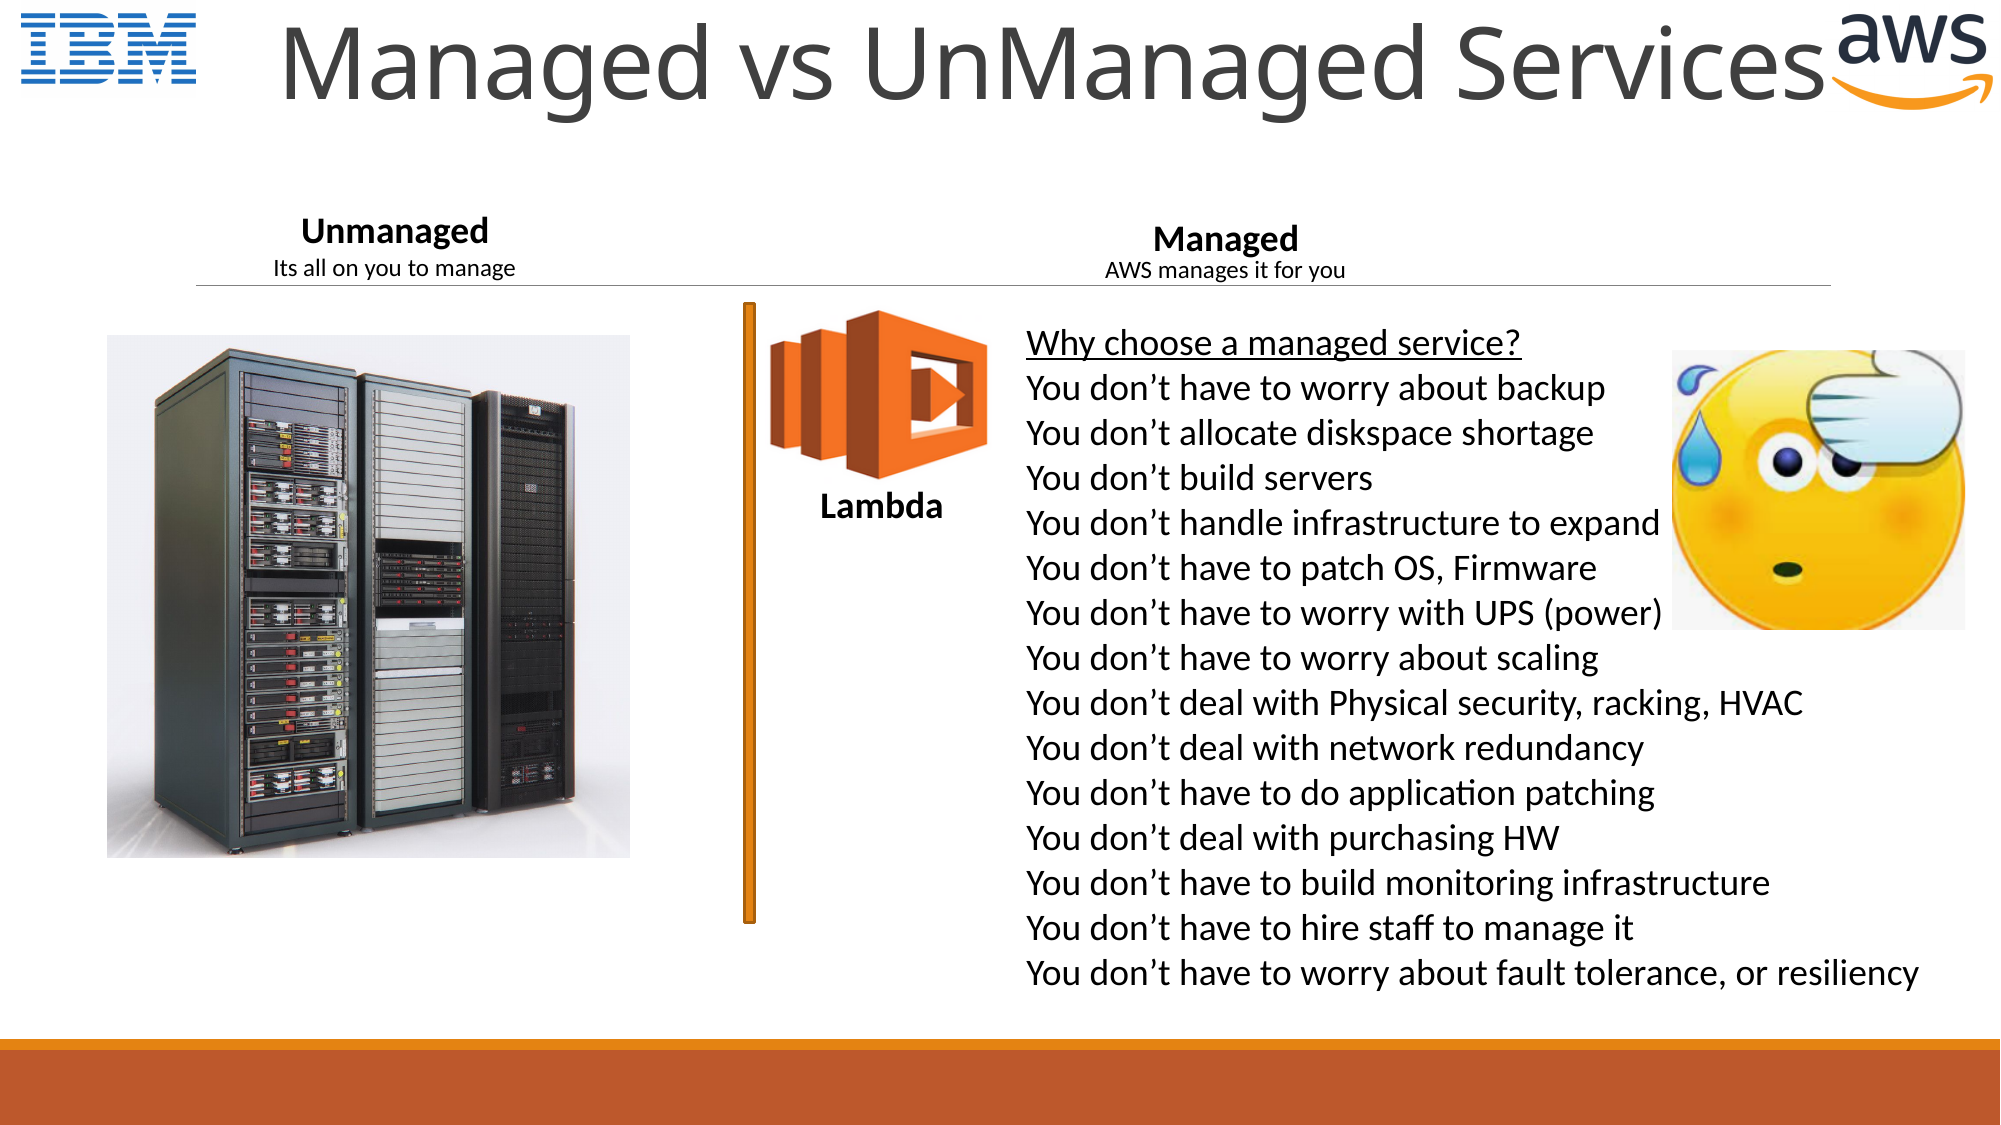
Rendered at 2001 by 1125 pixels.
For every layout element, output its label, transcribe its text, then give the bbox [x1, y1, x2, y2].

title Managed vs UnManaged Services [262, 9, 1913, 128]
picture [21, 0, 197, 99]
text_box Lambda [805, 498, 959, 534]
picture [1672, 349, 1980, 631]
picture [1825, 3, 2000, 113]
text_box AWS manages it for you [1090, 246, 1362, 291]
text_box Managed [1138, 206, 1315, 246]
text_box [743, 492, 756, 924]
picture [107, 334, 631, 859]
text_box Unmanaged [286, 198, 505, 244]
picture [746, 290, 1019, 491]
text_box Its all on you to manage [258, 244, 532, 290]
text_box Why choose a managed service? You don’t have to worry about backup You don’t allocate diskspace shortage You don’t build servers You don’t handle infrastructure to expand You don’t have to patch OS, Firmware You don’t have to worry with UPS (power) You don’t have to worry about scaling You don’t deal with Physical security, racking, HVAC You don’t deal with network redundancy You don’t have to do application patching You don’t deal with purchasing HW You don’t have to build monitoring infrastructure You don’t have to hire staff to manage it You don’t have to worry about fault tolerance, or resiliency [936, 310, 1943, 1091]
